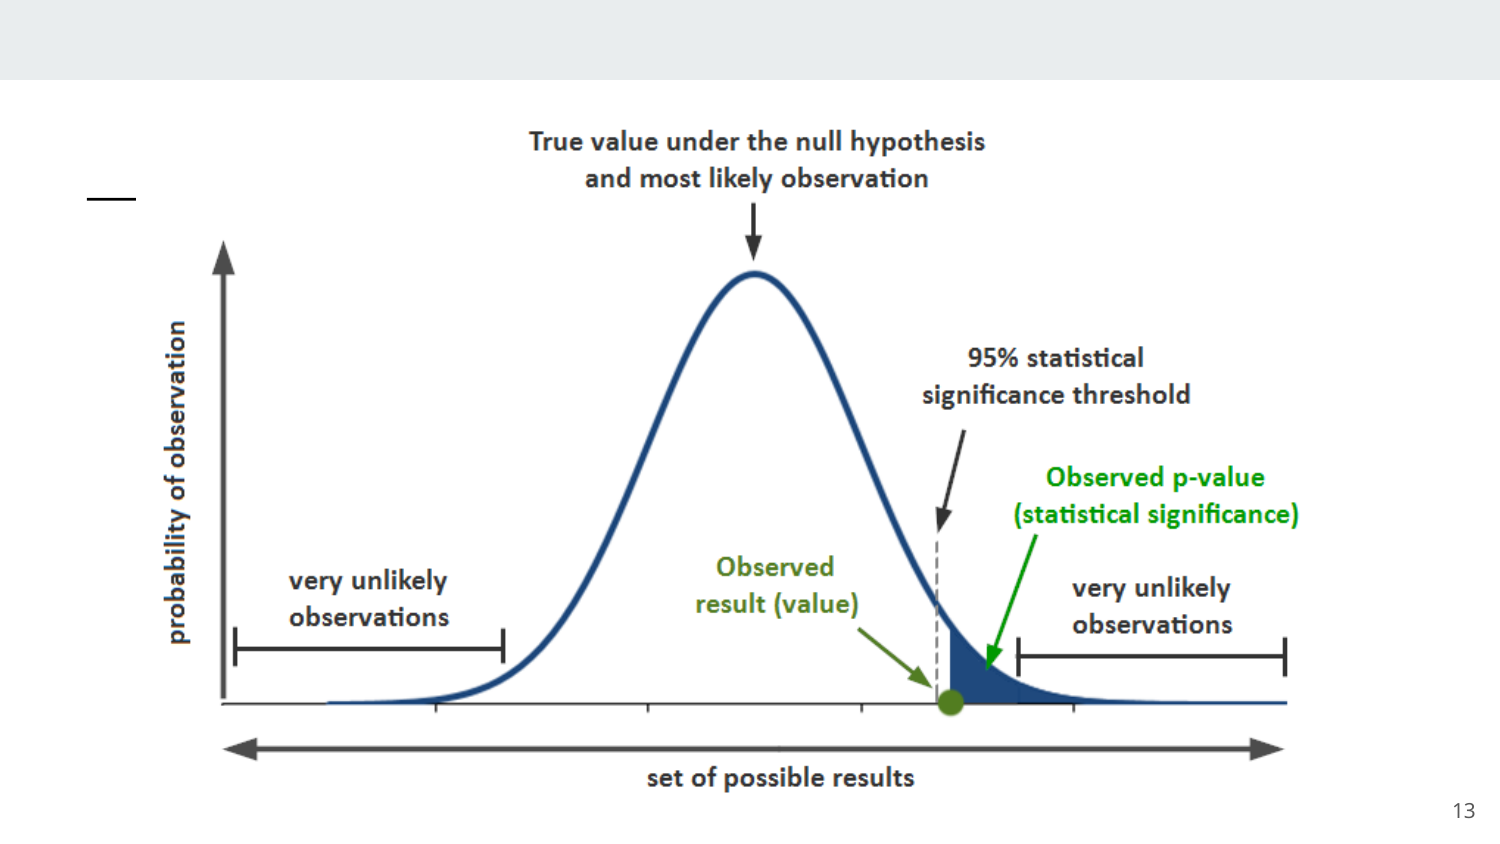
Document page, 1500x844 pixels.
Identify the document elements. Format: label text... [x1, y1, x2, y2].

slide_number <number> [1400, 779, 1491, 844]
picture [135, 79, 1339, 831]
